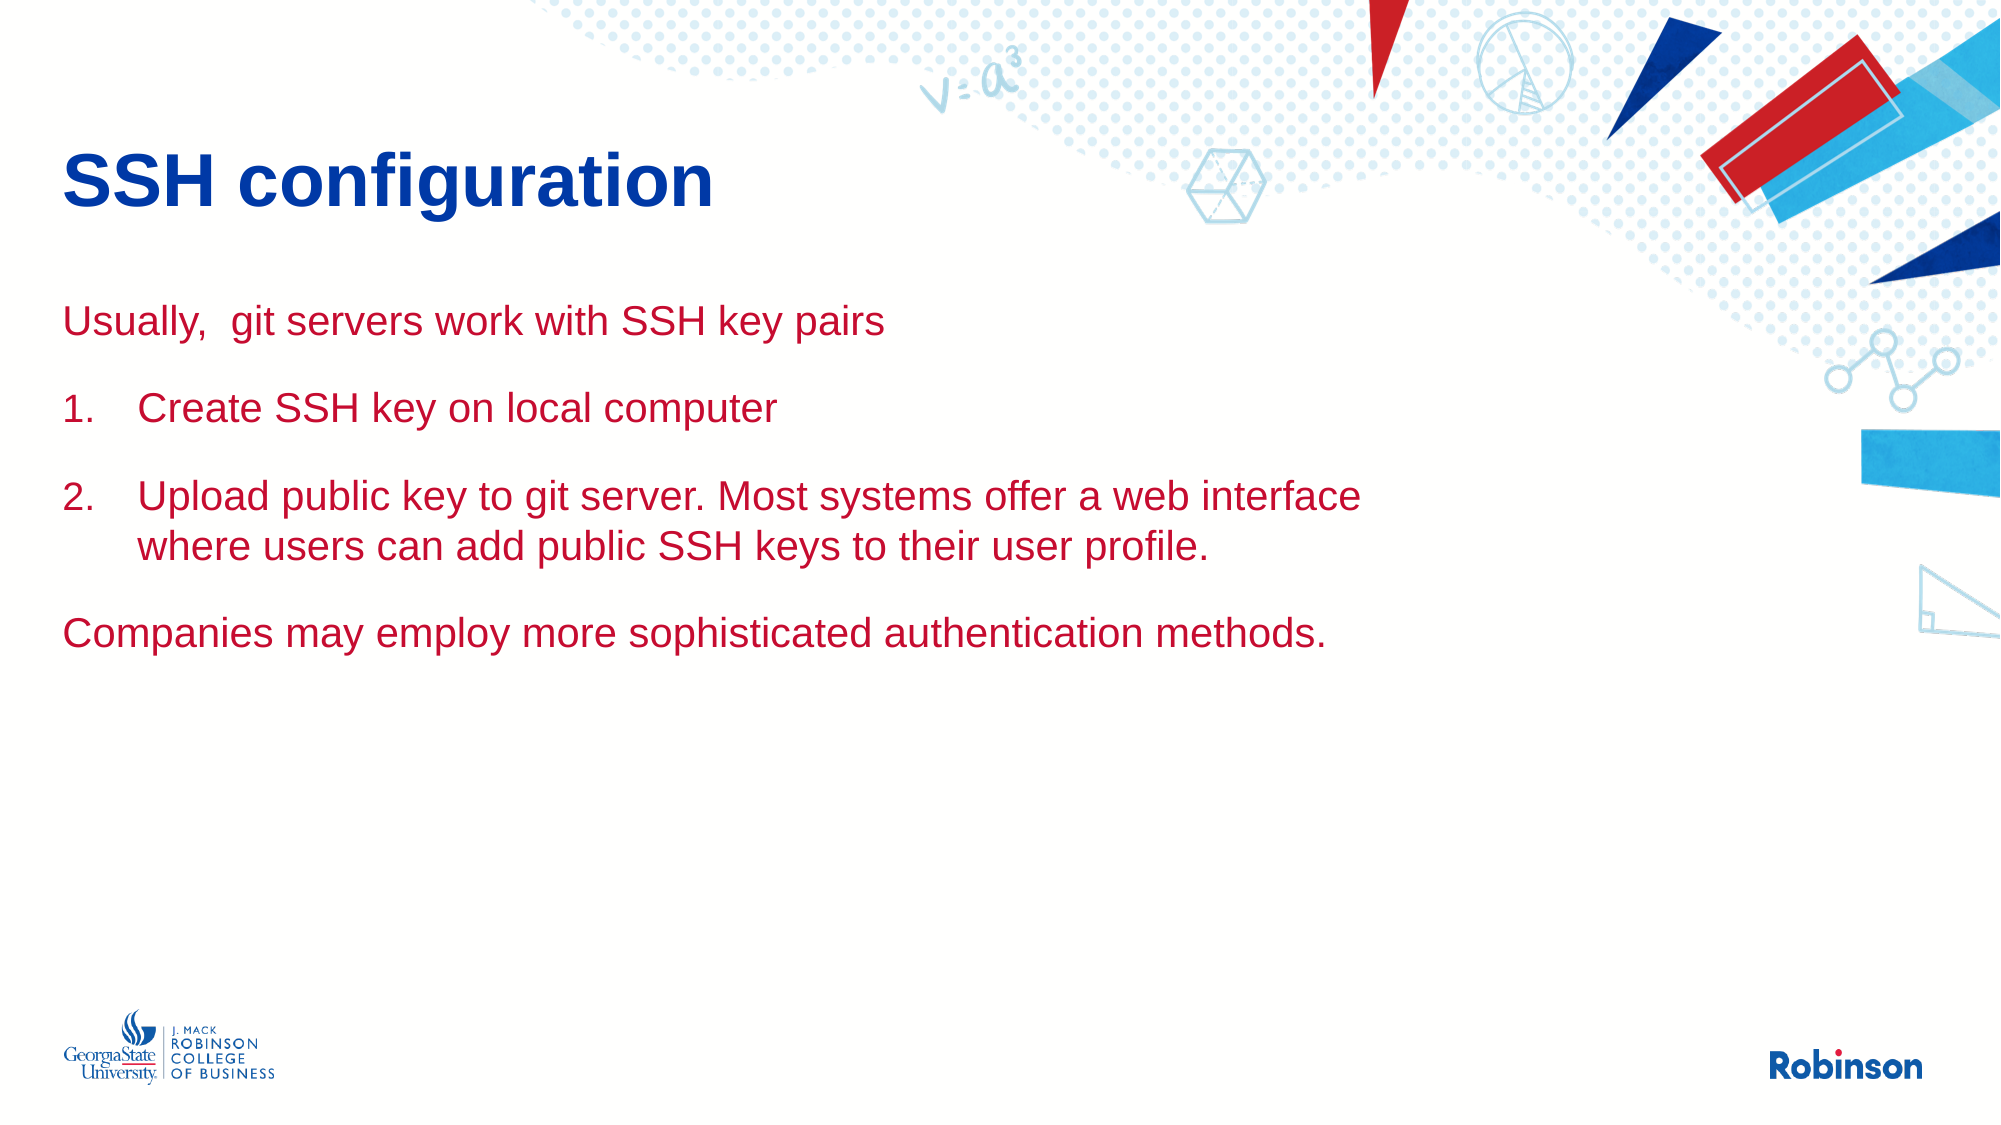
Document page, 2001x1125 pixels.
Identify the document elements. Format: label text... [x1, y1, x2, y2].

list Usually, git servers work with SSH key pairs Create SSH key on local computer Upload public key to git server. Most systems offer a web interface where users can add public SSH keys to their user profile. Companies may employ more sophisticated authentication methods. [62, 293, 1483, 978]
title SSH configuration [62, 141, 1938, 223]
picture [0, 0, 2000, 1125]
